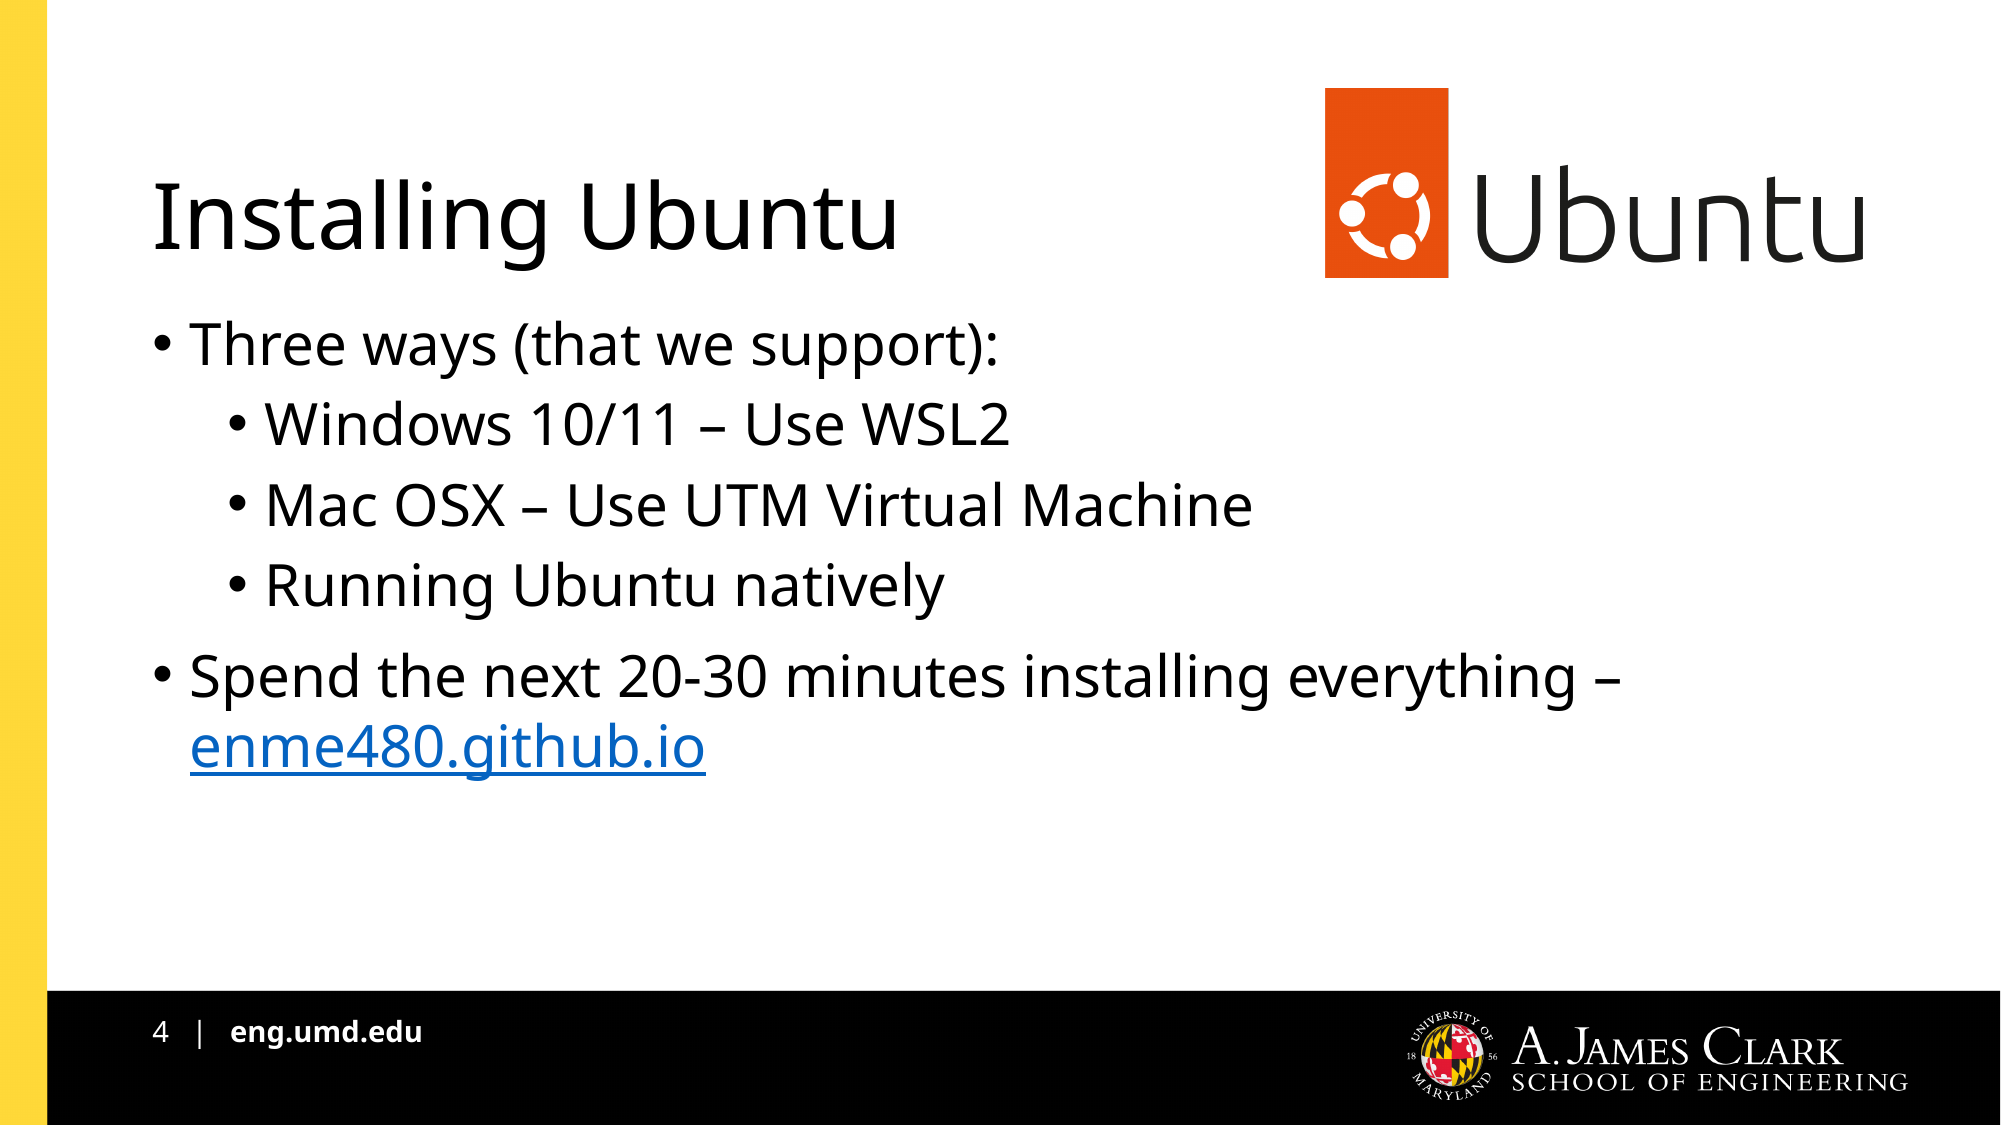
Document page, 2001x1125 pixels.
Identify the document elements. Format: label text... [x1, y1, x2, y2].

footer 4 | eng.umd.edu [137, 1002, 1338, 1063]
title Installing Ubuntu [137, 59, 1863, 278]
picture [0, 0, 2001, 1125]
list Three ways (that we support): Windows 10/11 – Use WSL2 Mac OSX – Use UTM Virtual Machine Running Ubuntu natively Spend the next 20-30 minutes installing everything – enme480.github.io [137, 299, 1863, 911]
